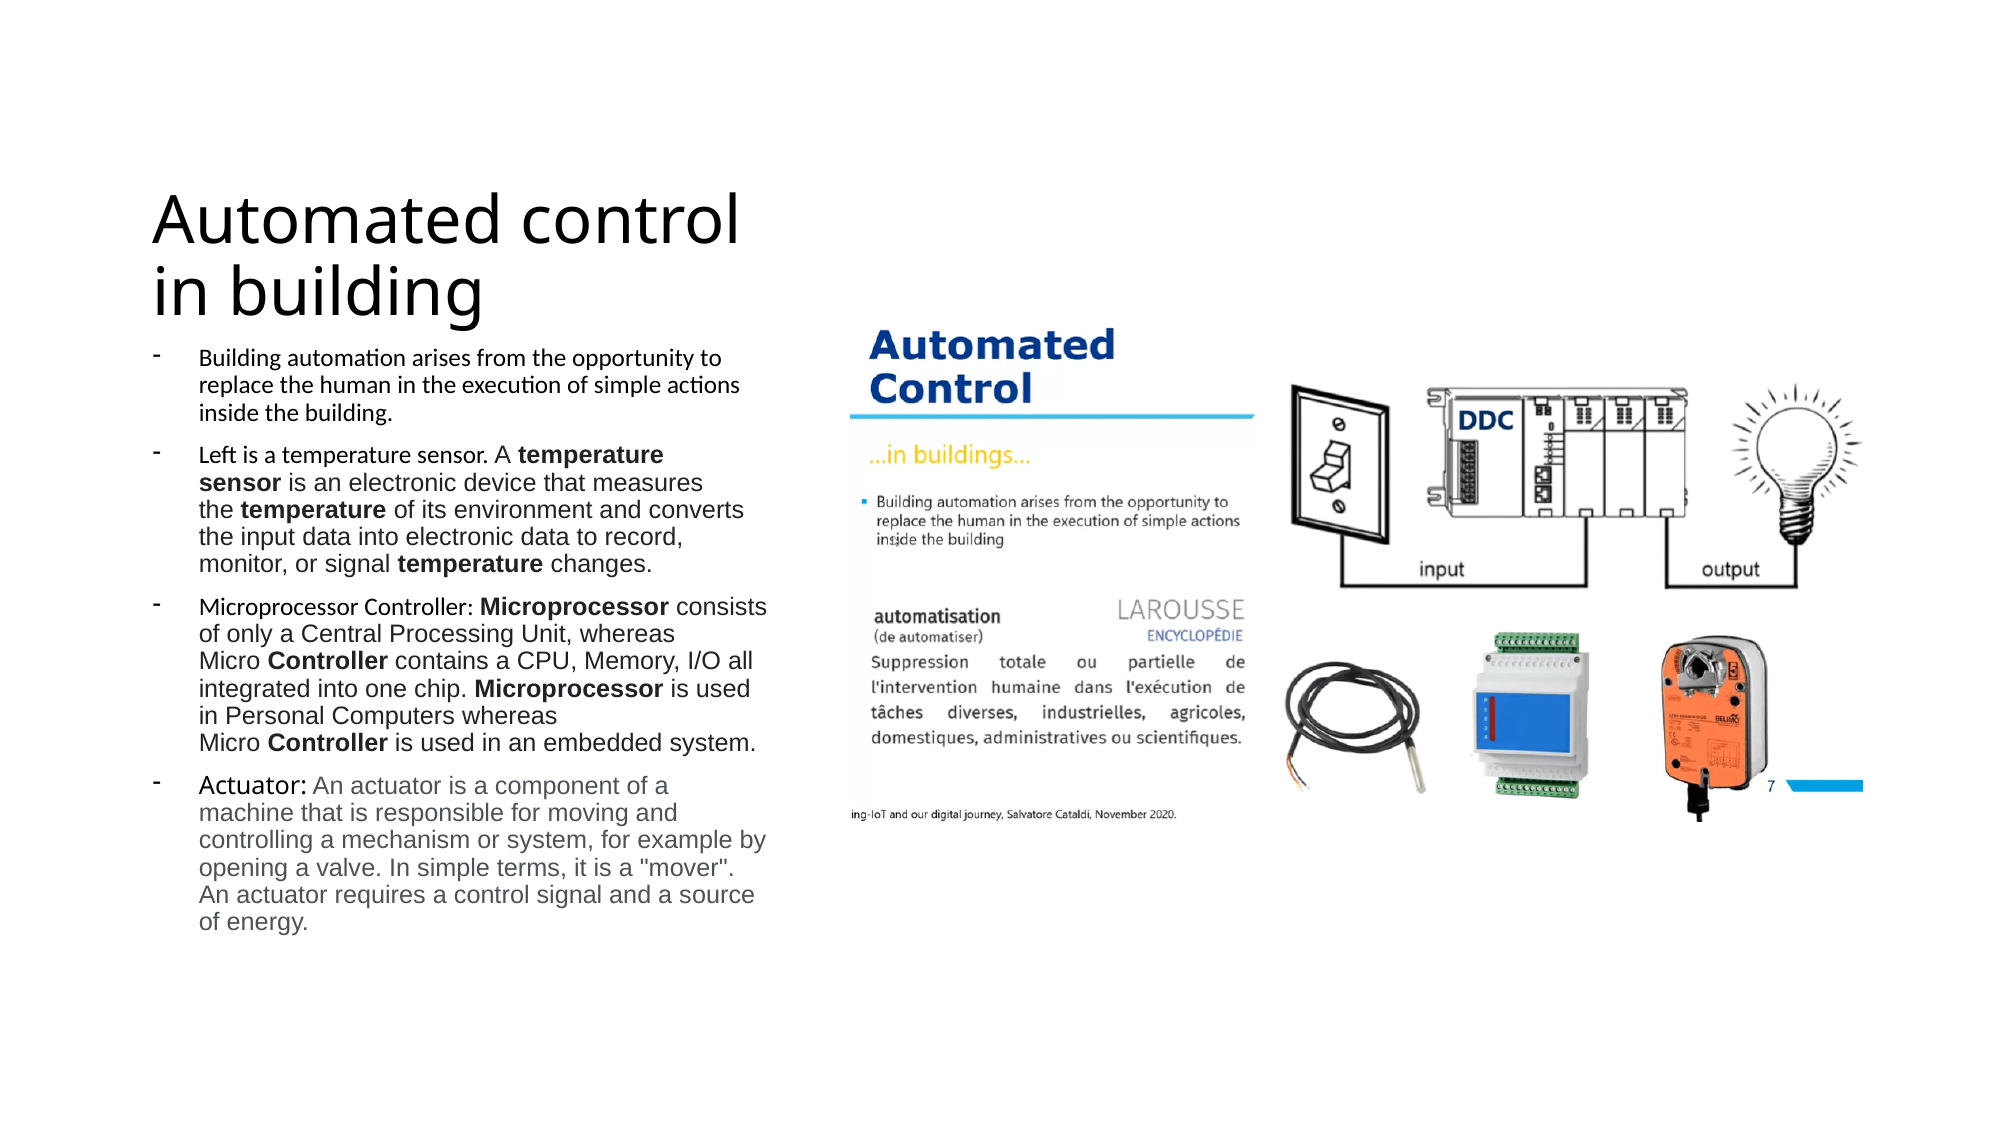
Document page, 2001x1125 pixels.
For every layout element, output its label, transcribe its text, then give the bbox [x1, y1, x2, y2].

list Building automation arises from the opportunity to replace the human in the execution of simple actions inside the building. Left is a temperature sensor. A temperature sensor is an electronic device that measures the temperature of its environment and converts the input data into electronic data to record, monitor, or signal temperature changes. Microprocessor Controller: Microprocessor consists of only a Central Processing Unit, whereas Micro Controller contains a CPU, Memory, I/O all integrated into one chip. Microprocessor is used in Personal Computers whereas Micro Controller is used in an embedded system. Actuator: An actuator is a component of a machine that is responsible for moving and controlling a mechanism or system, for example by opening a valve. In simple terms, it is a "mover". An actuator requires a control signal and a source of energy. [137, 337, 783, 963]
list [850, 301, 1863, 822]
title Automated control in building [137, 75, 783, 337]
